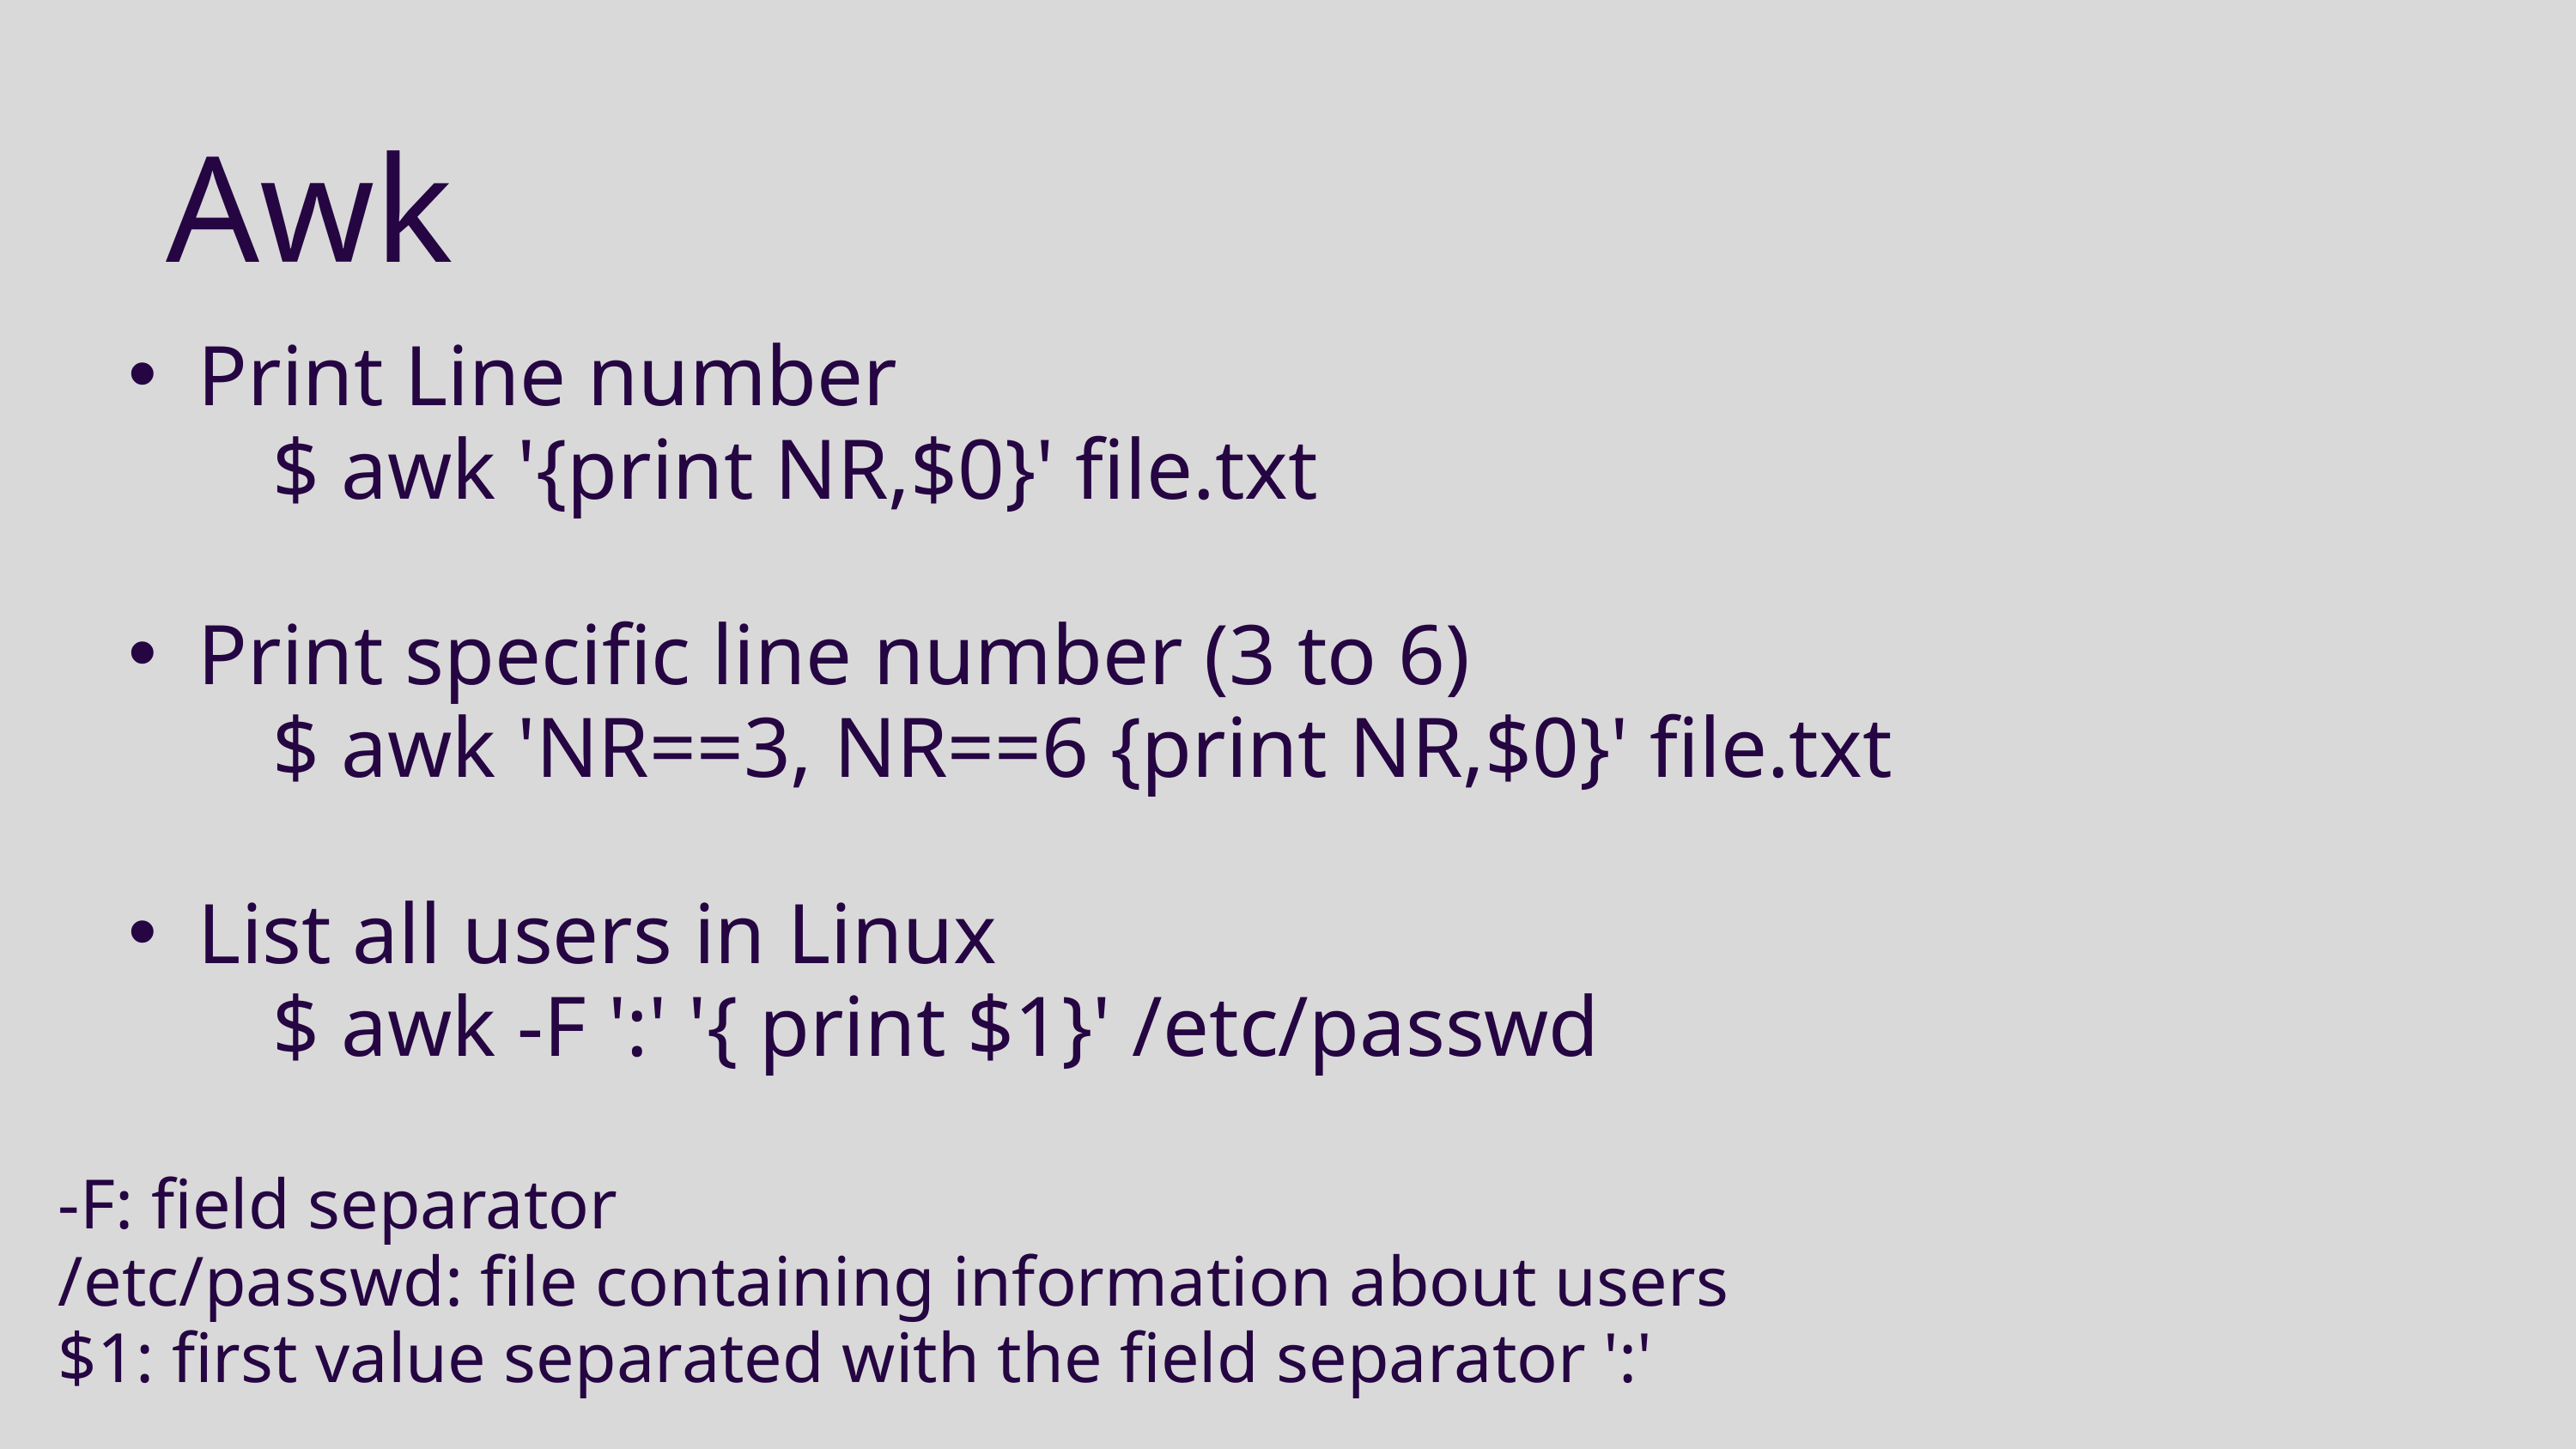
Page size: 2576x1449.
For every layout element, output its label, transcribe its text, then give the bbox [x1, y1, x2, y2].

text_box Print Line number $ awk '{print NR,$0}' file.txt Print specific line number (3 to 6) $ awk 'NR==3, NR==6 {print NR,$0}' file.txt List all users in Linux $ awk -F ':' '{ print $1}' /etc/passwd -F: field separator /etc/passwd: file containing information about users $1: first value separated with the field separator ':' [58, 329, 2518, 1397]
text_box Awk [166, 125, 2315, 292]
